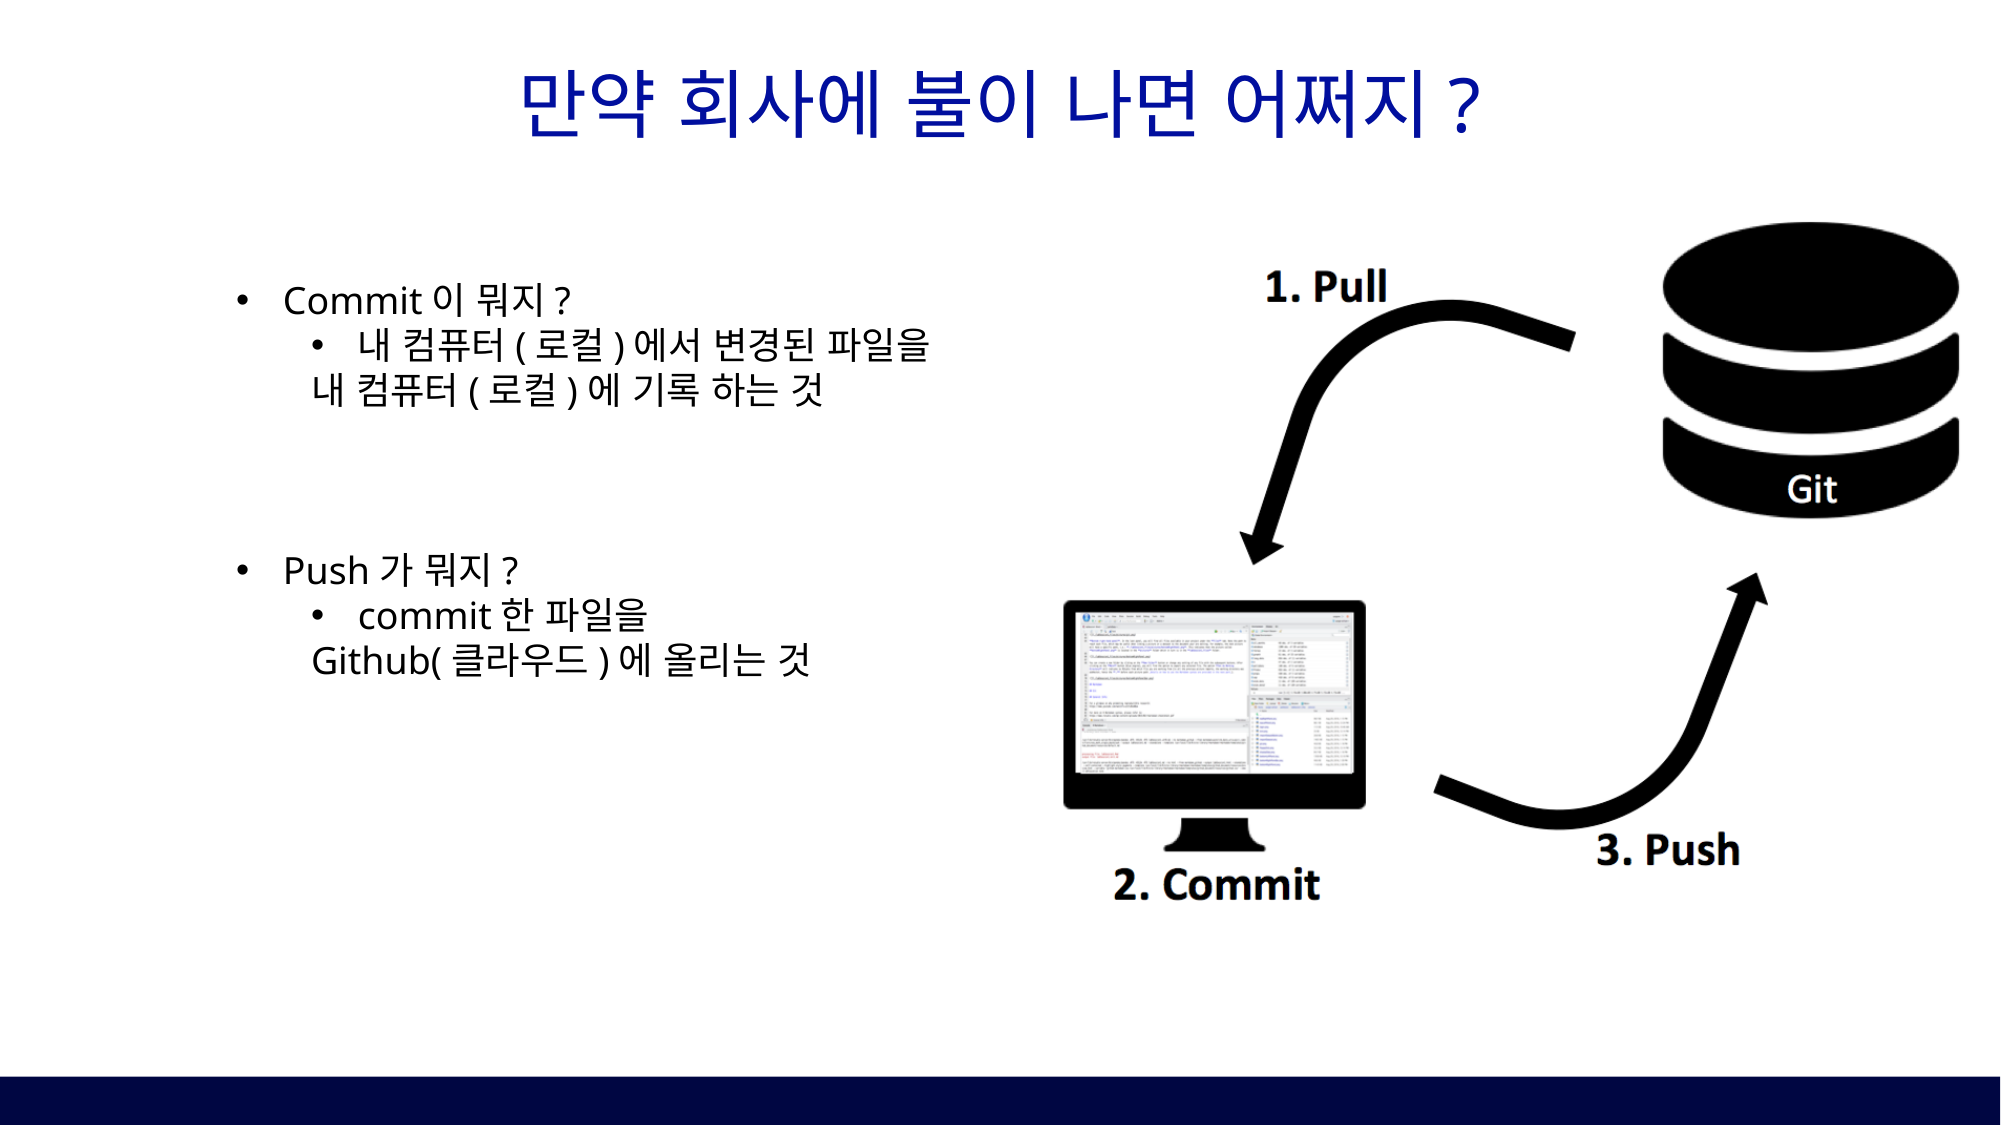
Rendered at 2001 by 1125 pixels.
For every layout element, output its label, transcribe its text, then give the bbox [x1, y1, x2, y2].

text_box Commit이 뭐지? 내 컴퓨터(로컬)에서 변경된 파일을 내 컴퓨터(로컬)에 기록 하는 것 Push가 뭐지? commit한 파일을 Github(클라우드)에 올리는 것 [221, 269, 990, 735]
title 만약 회사에 불이 나면 어쩌지? [137, 0, 1863, 217]
picture [990, 200, 2000, 925]
